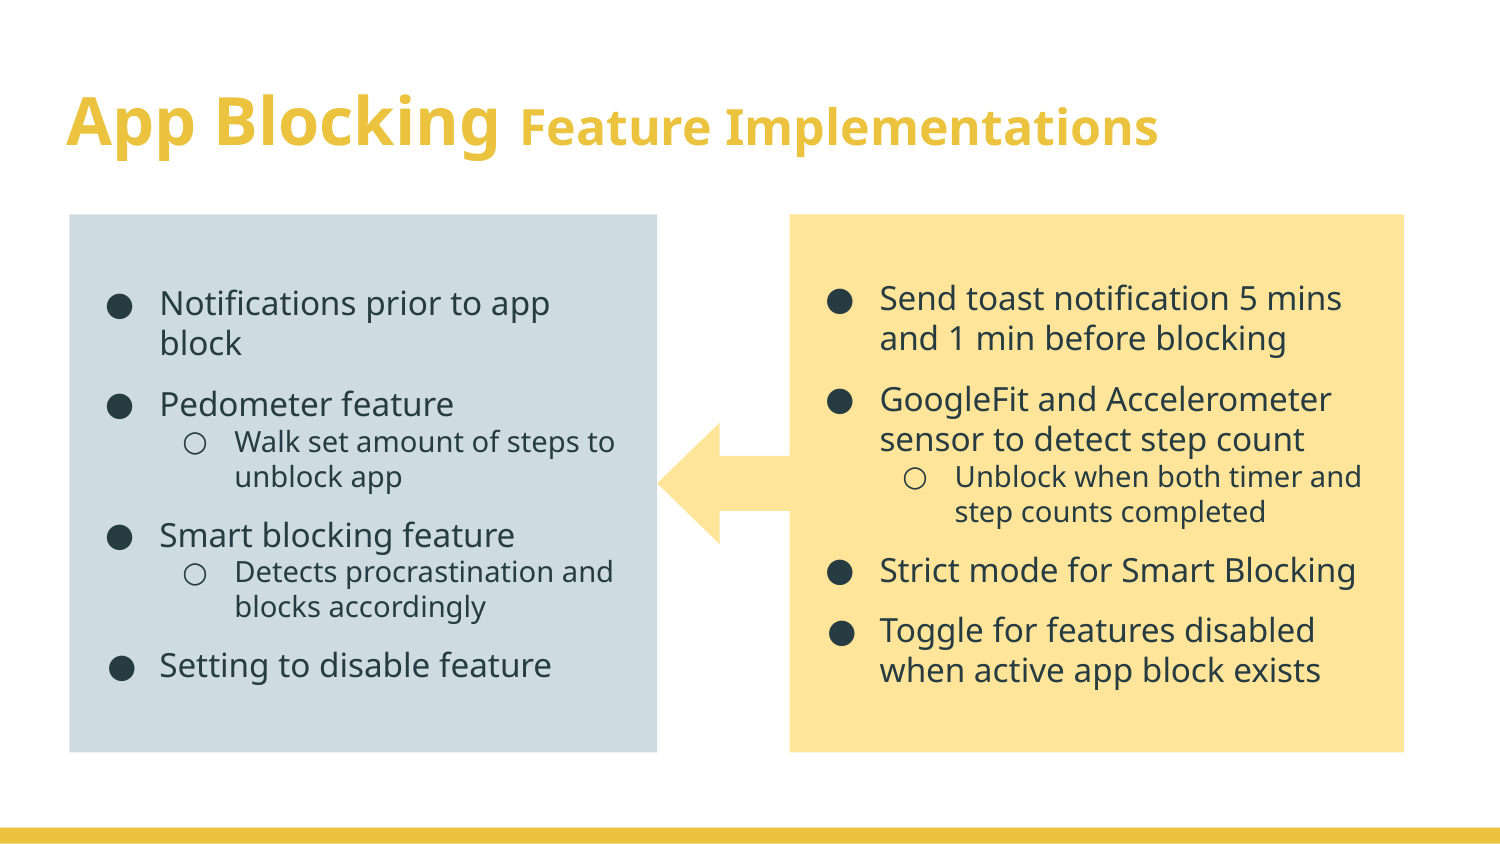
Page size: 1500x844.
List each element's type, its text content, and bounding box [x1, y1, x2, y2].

title App Blocking Feature Implementations [51, 64, 1449, 167]
text_box Send toast notification 5 mins and 1 min before blocking GoogleFit and Accelerometer sensor to detect step count Unblock when both timer and step counts completed Strict mode for Smart Blocking Toggle for features disabled when active app block exists [657, 214, 1405, 753]
text_box Notifications prior to app block Pedometer feature Walk set amount of steps to unblock app Smart blocking feature Detects procrastination and blocks accordingly Setting to disable feature [69, 214, 658, 753]
